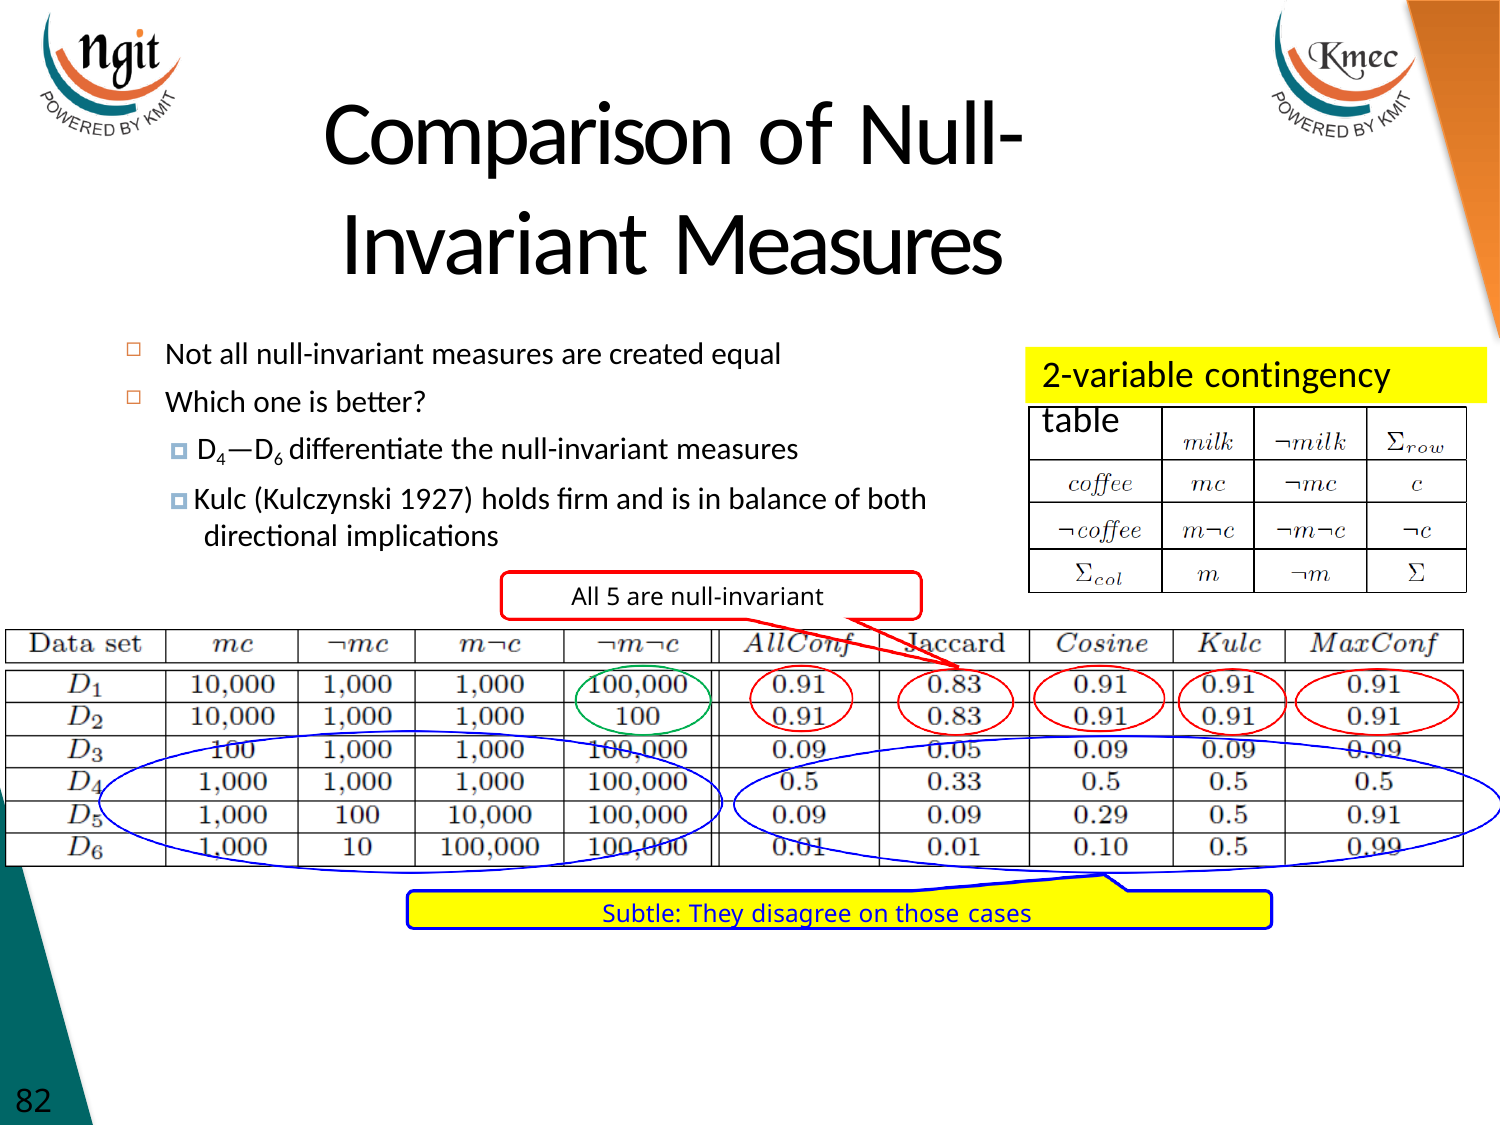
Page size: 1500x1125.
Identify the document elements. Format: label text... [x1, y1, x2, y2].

picture [0, 0, 254, 175]
text_box Not all null-invariant measures are created equal Which one is better? 🞑 D4—D6 differentiate the null-invariant measures 🞑 Kulc (Kulczynski 1927) holds firm and is in balance of both directional implications [120, 320, 941, 404]
text_box [1025, 346, 1488, 404]
picture [1175, 0, 1500, 187]
slide_number 82 [8, 1087, 59, 1125]
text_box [4, 406, 1500, 930]
text_box 2-variable contingency table [1040, 348, 1474, 404]
title Comparison of Null-Invariant Measures [187, 70, 1158, 293]
